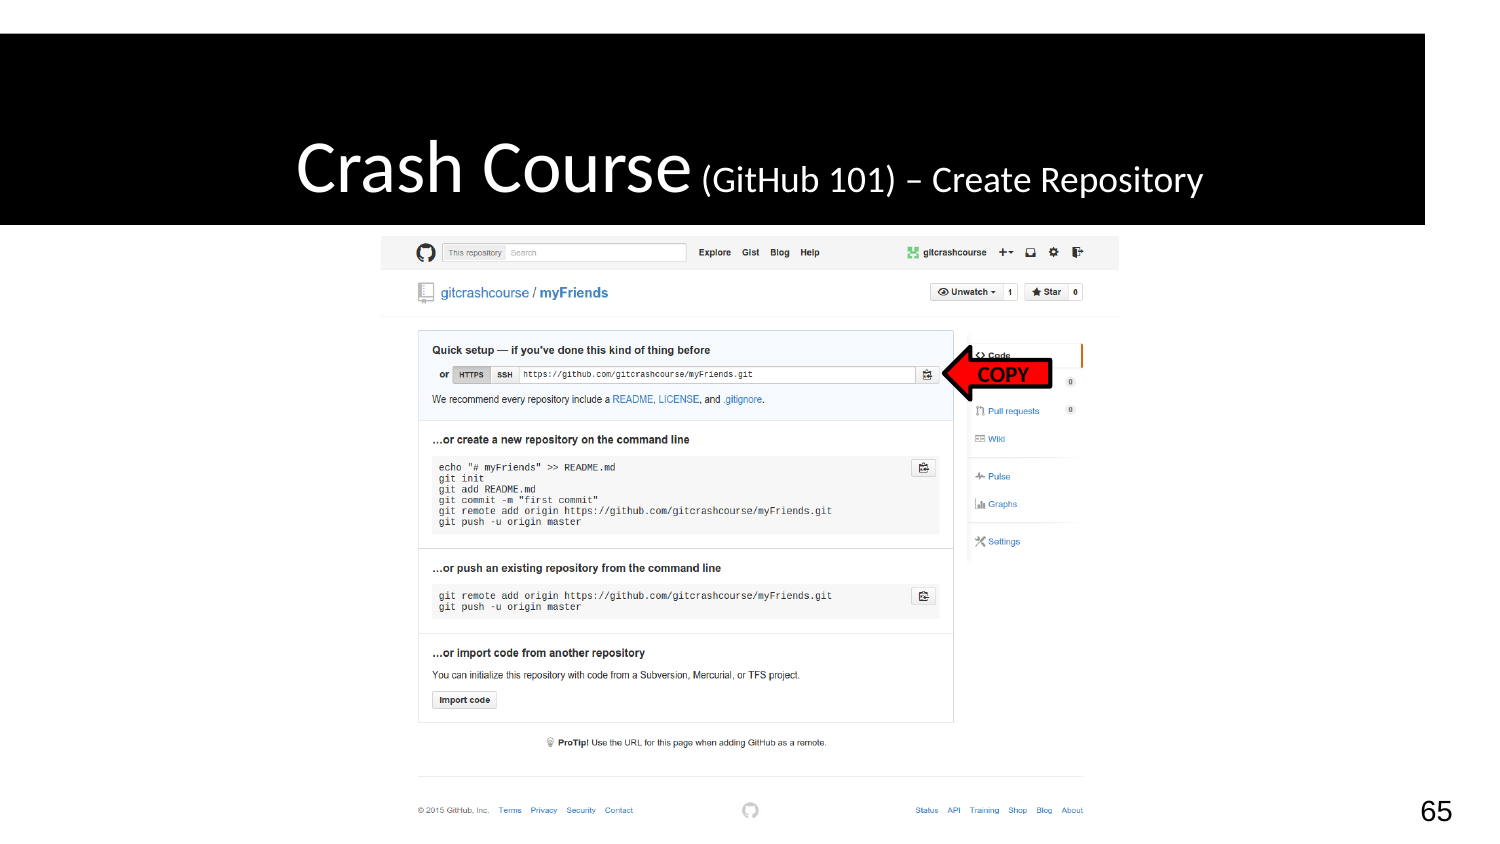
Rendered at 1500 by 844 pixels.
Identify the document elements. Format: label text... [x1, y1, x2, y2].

picture [380, 236, 1120, 833]
title Crash Course (GitHub 101) – Create Repository [75, 33, 1425, 223]
